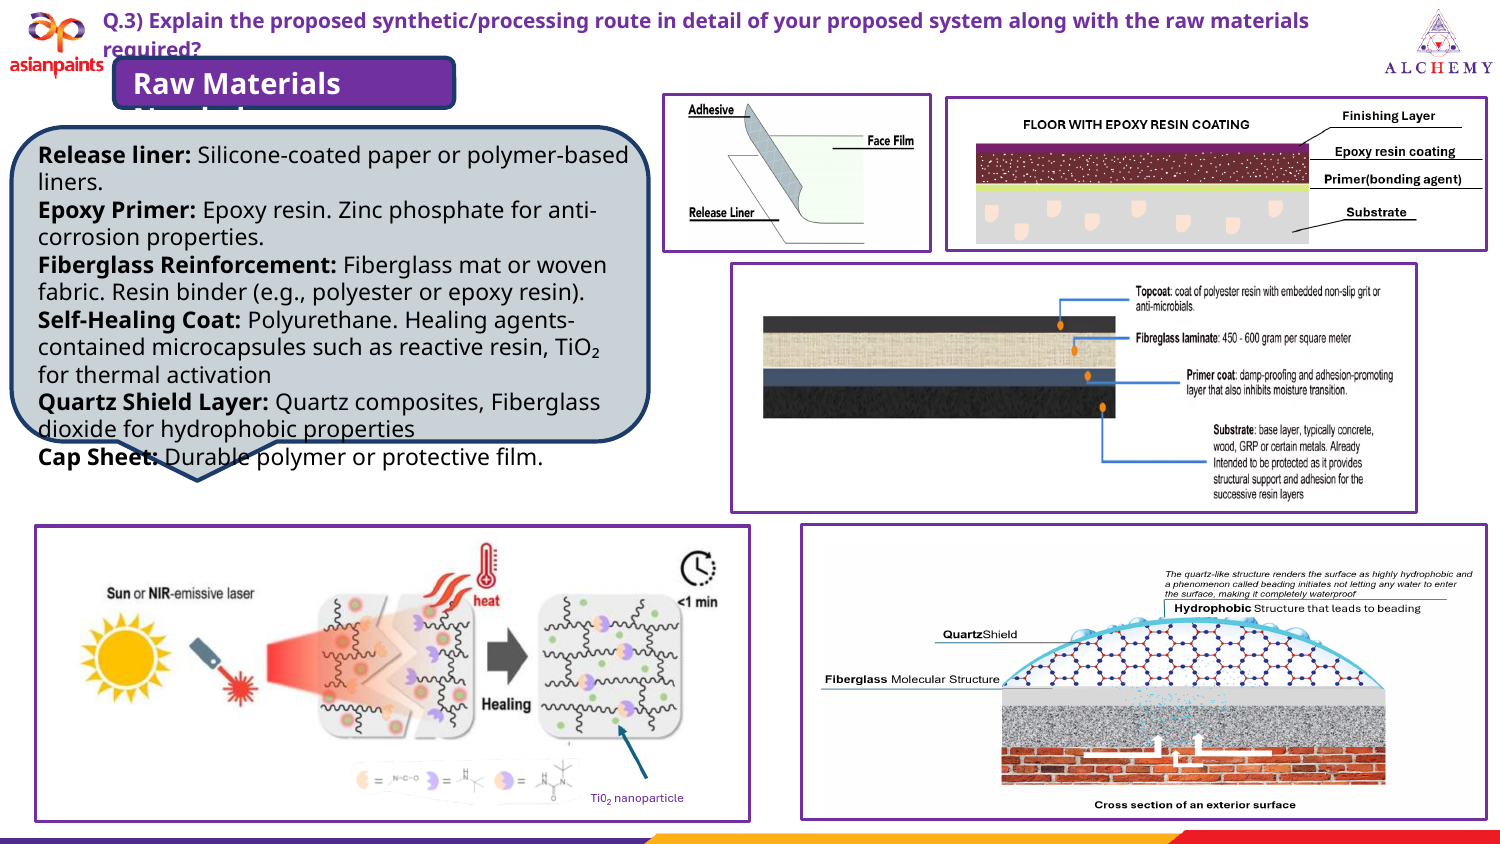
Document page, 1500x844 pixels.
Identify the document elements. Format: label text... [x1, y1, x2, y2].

text_box [924, 92, 933, 253]
text_box Raw Materials Needed [118, 57, 459, 125]
text_box Q.3) Explain the proposed synthetic/processing route in detail of your proposed system along with the raw materials required? [87, 0, 1403, 69]
picture [0, 0, 1500, 844]
text_box [661, 92, 681, 253]
text_box Release liner: Silicone-coated paper or polymer-based liners. Epoxy Primer: Epoxy resin. Zinc phosphate for anti-corrosion properties. Fiberglass Reinforcement: Fiberglass mat or woven fabric. Resin binder (e.g., polyester or epoxy resin). Self-Healing Coat: Polyurethane. Healing agents-contained microcapsules such as reactive resin, TiO₂ for thermal activation Quartz Shield Layer: Quartz composites, Fiberglass dioxide for hydrophobic properties Cap Sheet: Durable polymer or protective film. [23, 133, 647, 478]
text_box [800, 522, 1488, 822]
text_box [922, 262, 1418, 268]
text_box [647, 160, 651, 409]
text_box [944, 95, 1488, 252]
text_box [186, 478, 208, 483]
text_box [33, 524, 752, 823]
text_box [111, 55, 451, 109]
text_box [35, 125, 625, 133]
text_box [9, 143, 23, 425]
text_box [730, 270, 745, 514]
